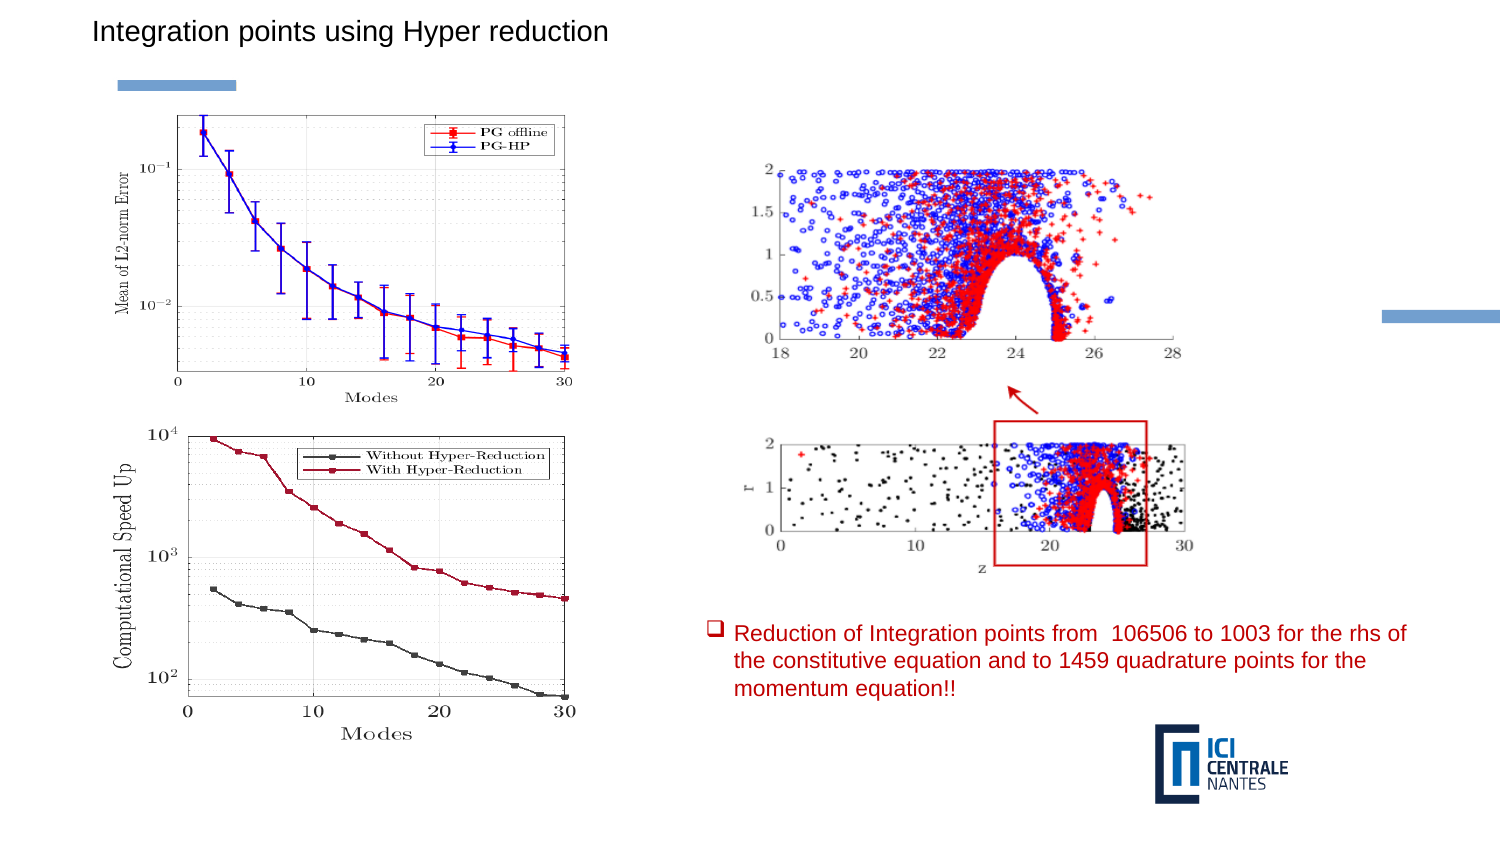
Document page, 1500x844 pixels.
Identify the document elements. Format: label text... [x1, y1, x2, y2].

picture [1151, 720, 1317, 807]
picture [0, 0, 1500, 746]
text_box Reduction of Integration points from 106506 to 1003 for the rhs of the constitutive equation and to 1459 quadrature points for the momentum equation!! [690, 610, 1445, 708]
text_box Integration points using Hyper reduction [77, 4, 626, 55]
